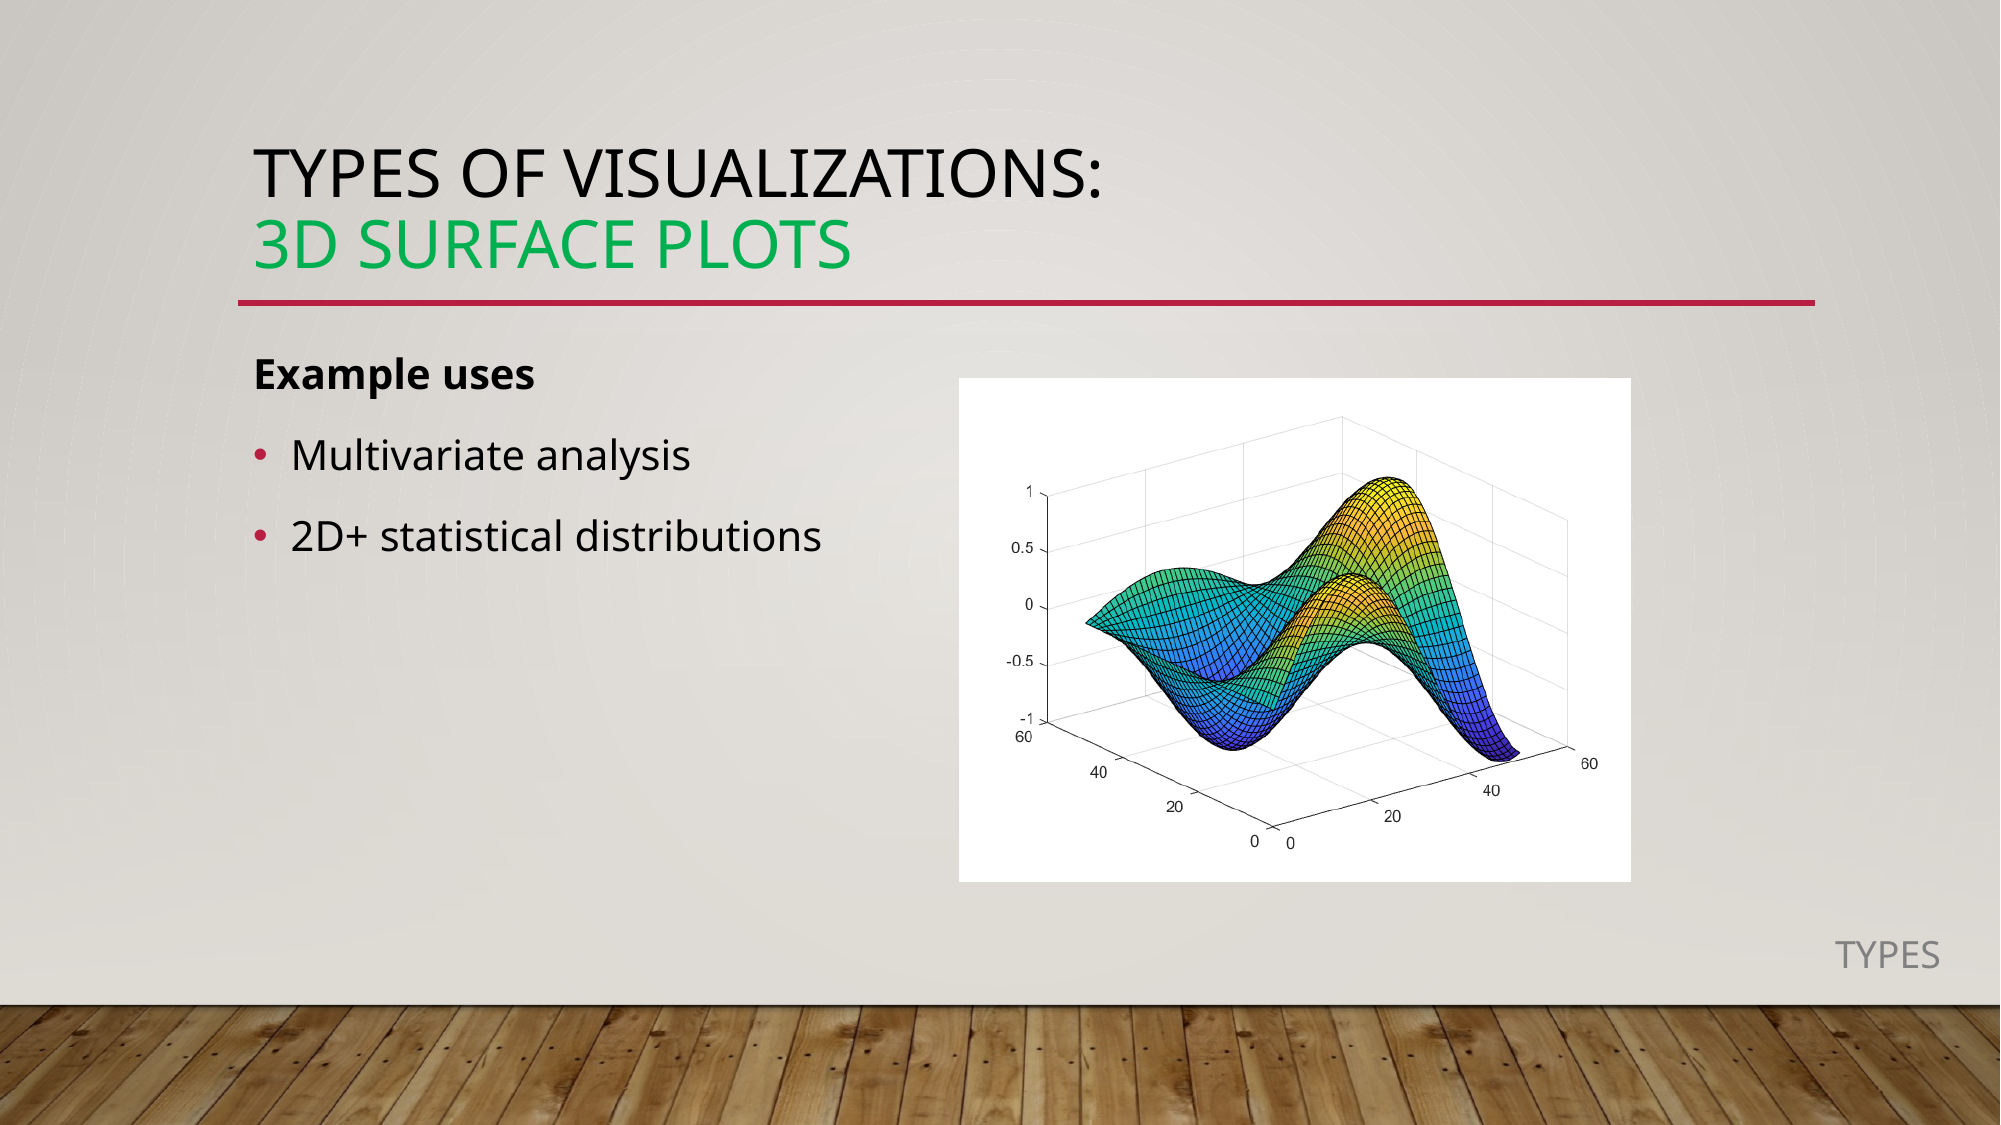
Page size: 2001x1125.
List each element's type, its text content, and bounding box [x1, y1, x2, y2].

picture [0, 1005, 2000, 1125]
title Types of visualizations: 3D surface plots [238, 131, 1814, 305]
list Example uses Multivariate analysis 2D+ statistical distributions [238, 330, 1814, 579]
text_box TYPES [1630, 923, 1956, 983]
picture [958, 378, 1631, 882]
